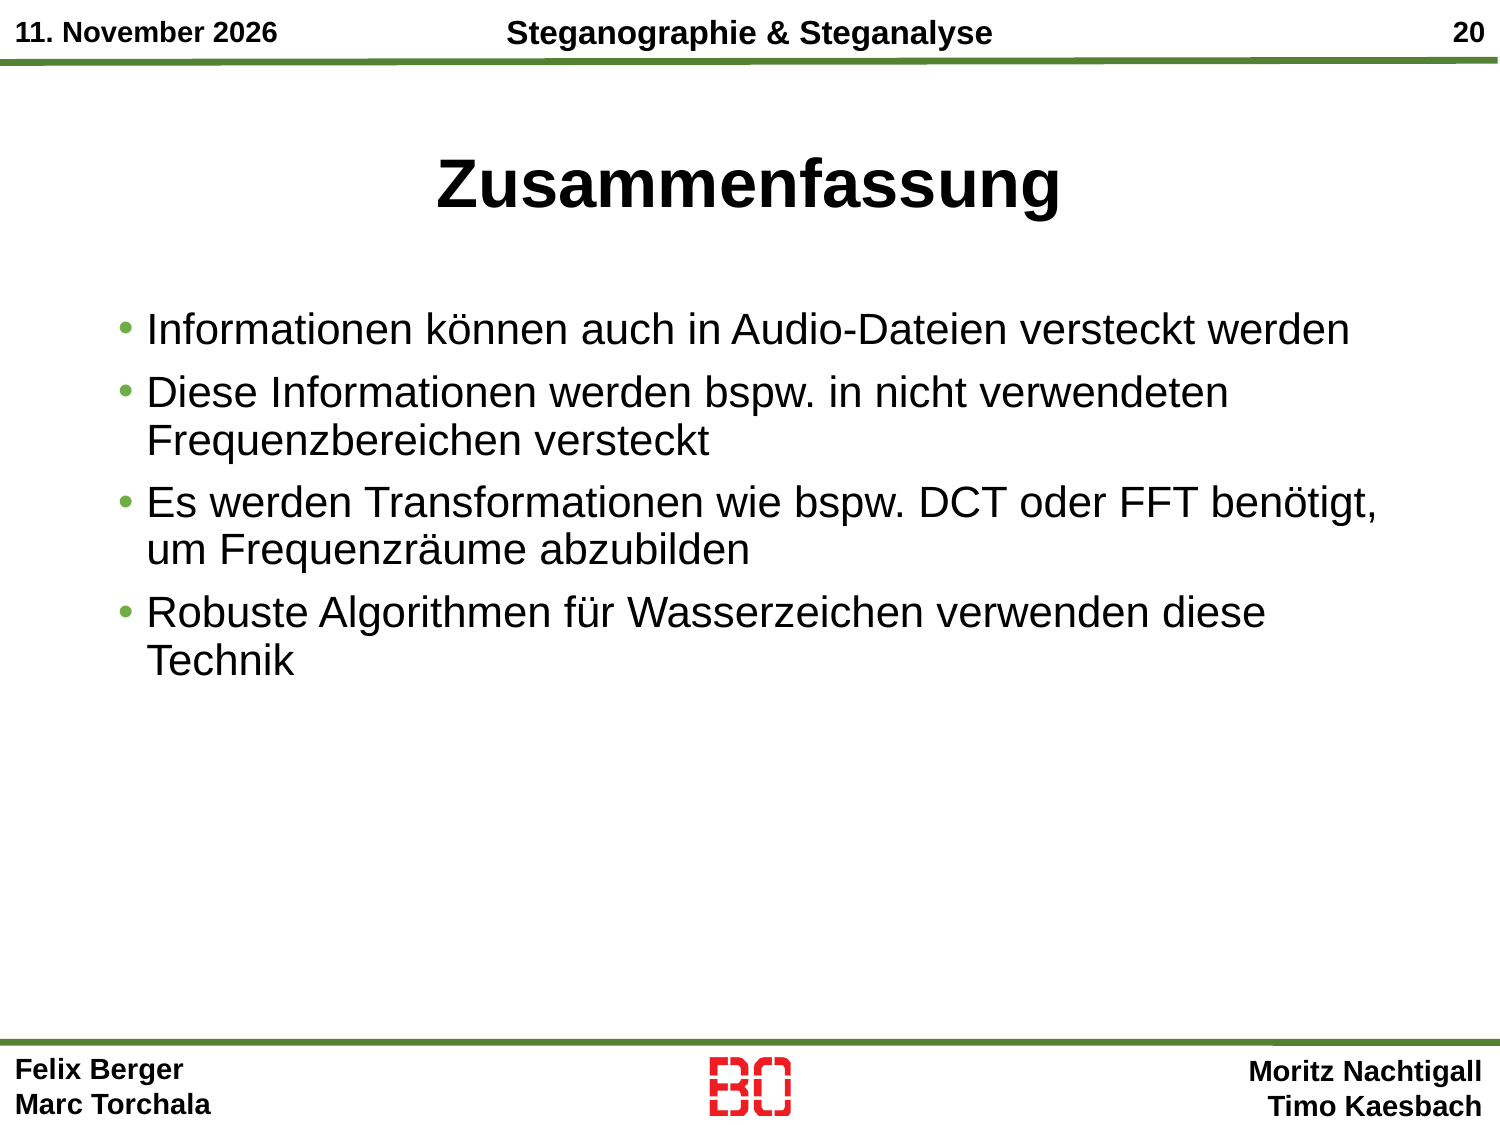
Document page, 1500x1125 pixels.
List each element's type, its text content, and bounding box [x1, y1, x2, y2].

title Zusammenfassung [103, 76, 1397, 295]
list Informationen können auch in Audio-Dateien versteckt werden Diese Informationen werden bspw. in nicht verwendeten Frequenzbereichen versteckt Es werden Transformationen wie bspw. DCT oder FFT benötigt, um Frequenzräume abzubilden Robuste Algorithmen für Wasserzeichen verwenden diese Technik [103, 299, 1397, 1014]
